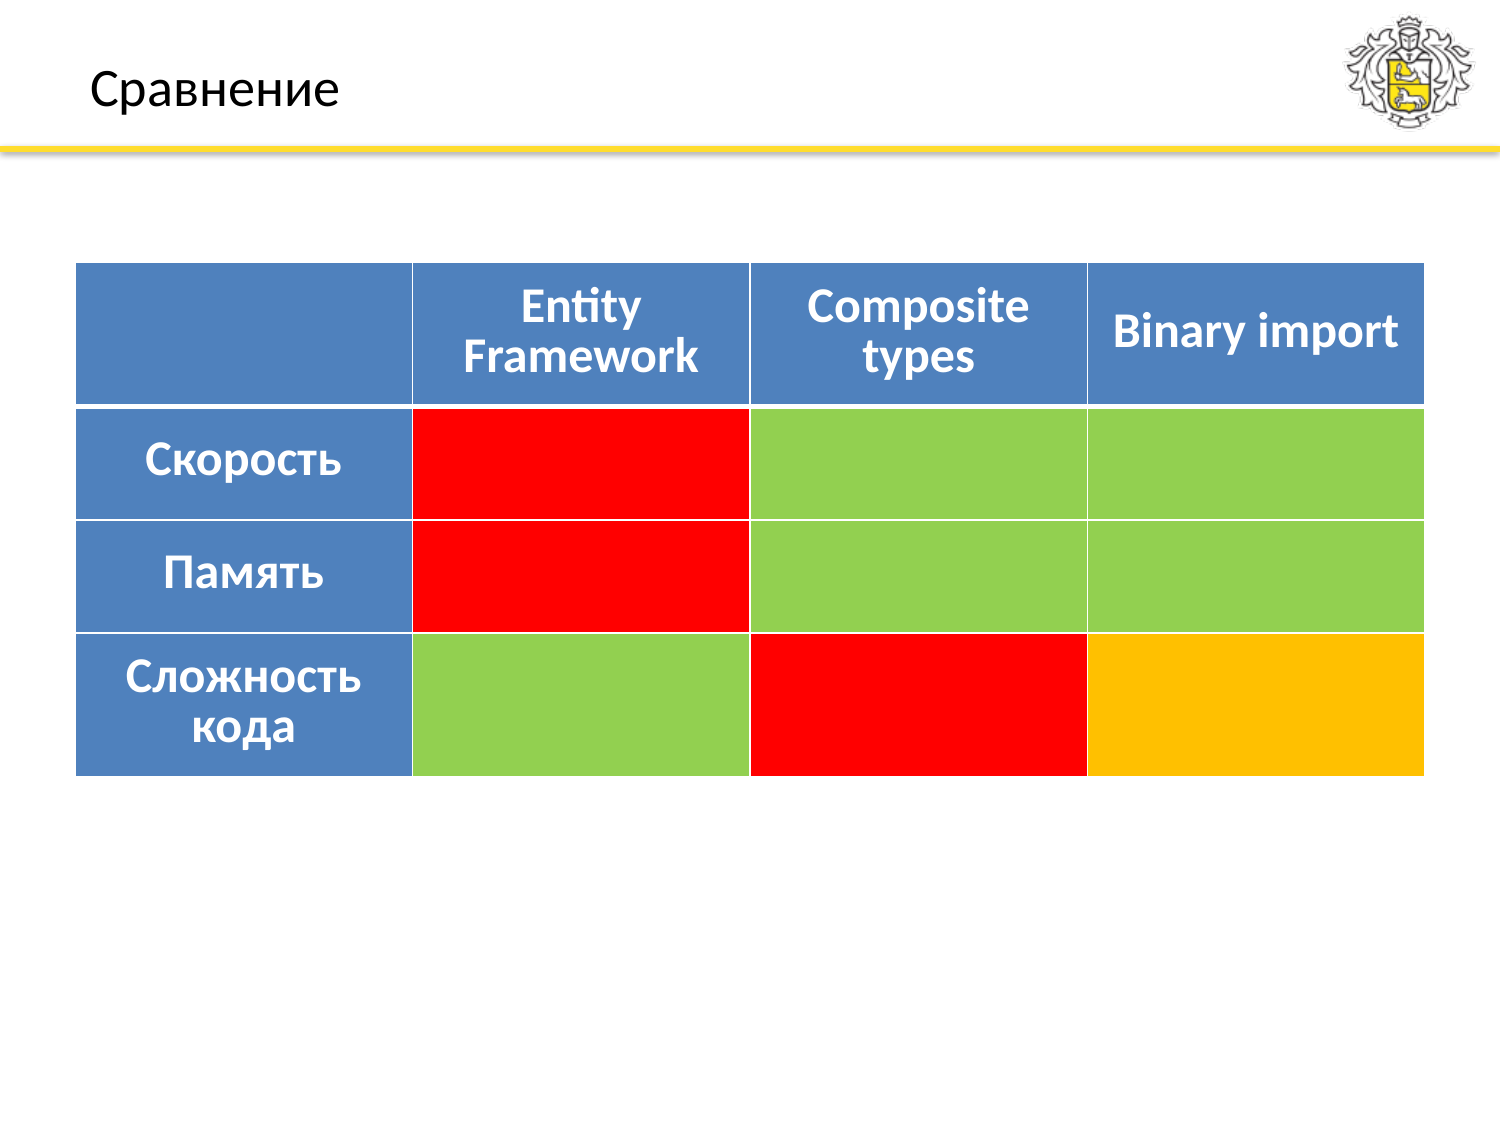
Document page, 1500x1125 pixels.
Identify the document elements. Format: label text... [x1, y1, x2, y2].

table_cell [1088, 521, 1424, 632]
table_cell [751, 634, 1087, 776]
table_header Composite types [751, 263, 1087, 404]
table_cell [751, 409, 1087, 519]
table_cell [413, 521, 749, 632]
table_cell [413, 409, 749, 519]
table_cell Память [76, 521, 412, 632]
table_cell Сложность кода [76, 634, 412, 776]
table_cell [1088, 409, 1424, 519]
table_header [76, 263, 412, 404]
table_cell [751, 521, 1087, 632]
table_header Binary import [1088, 263, 1424, 404]
table_cell [413, 634, 749, 776]
title Сравнение [75, 50, 1425, 119]
table_cell [1088, 634, 1424, 776]
table_cell Скорость [76, 409, 412, 519]
table_header Entity Framework [413, 263, 749, 404]
